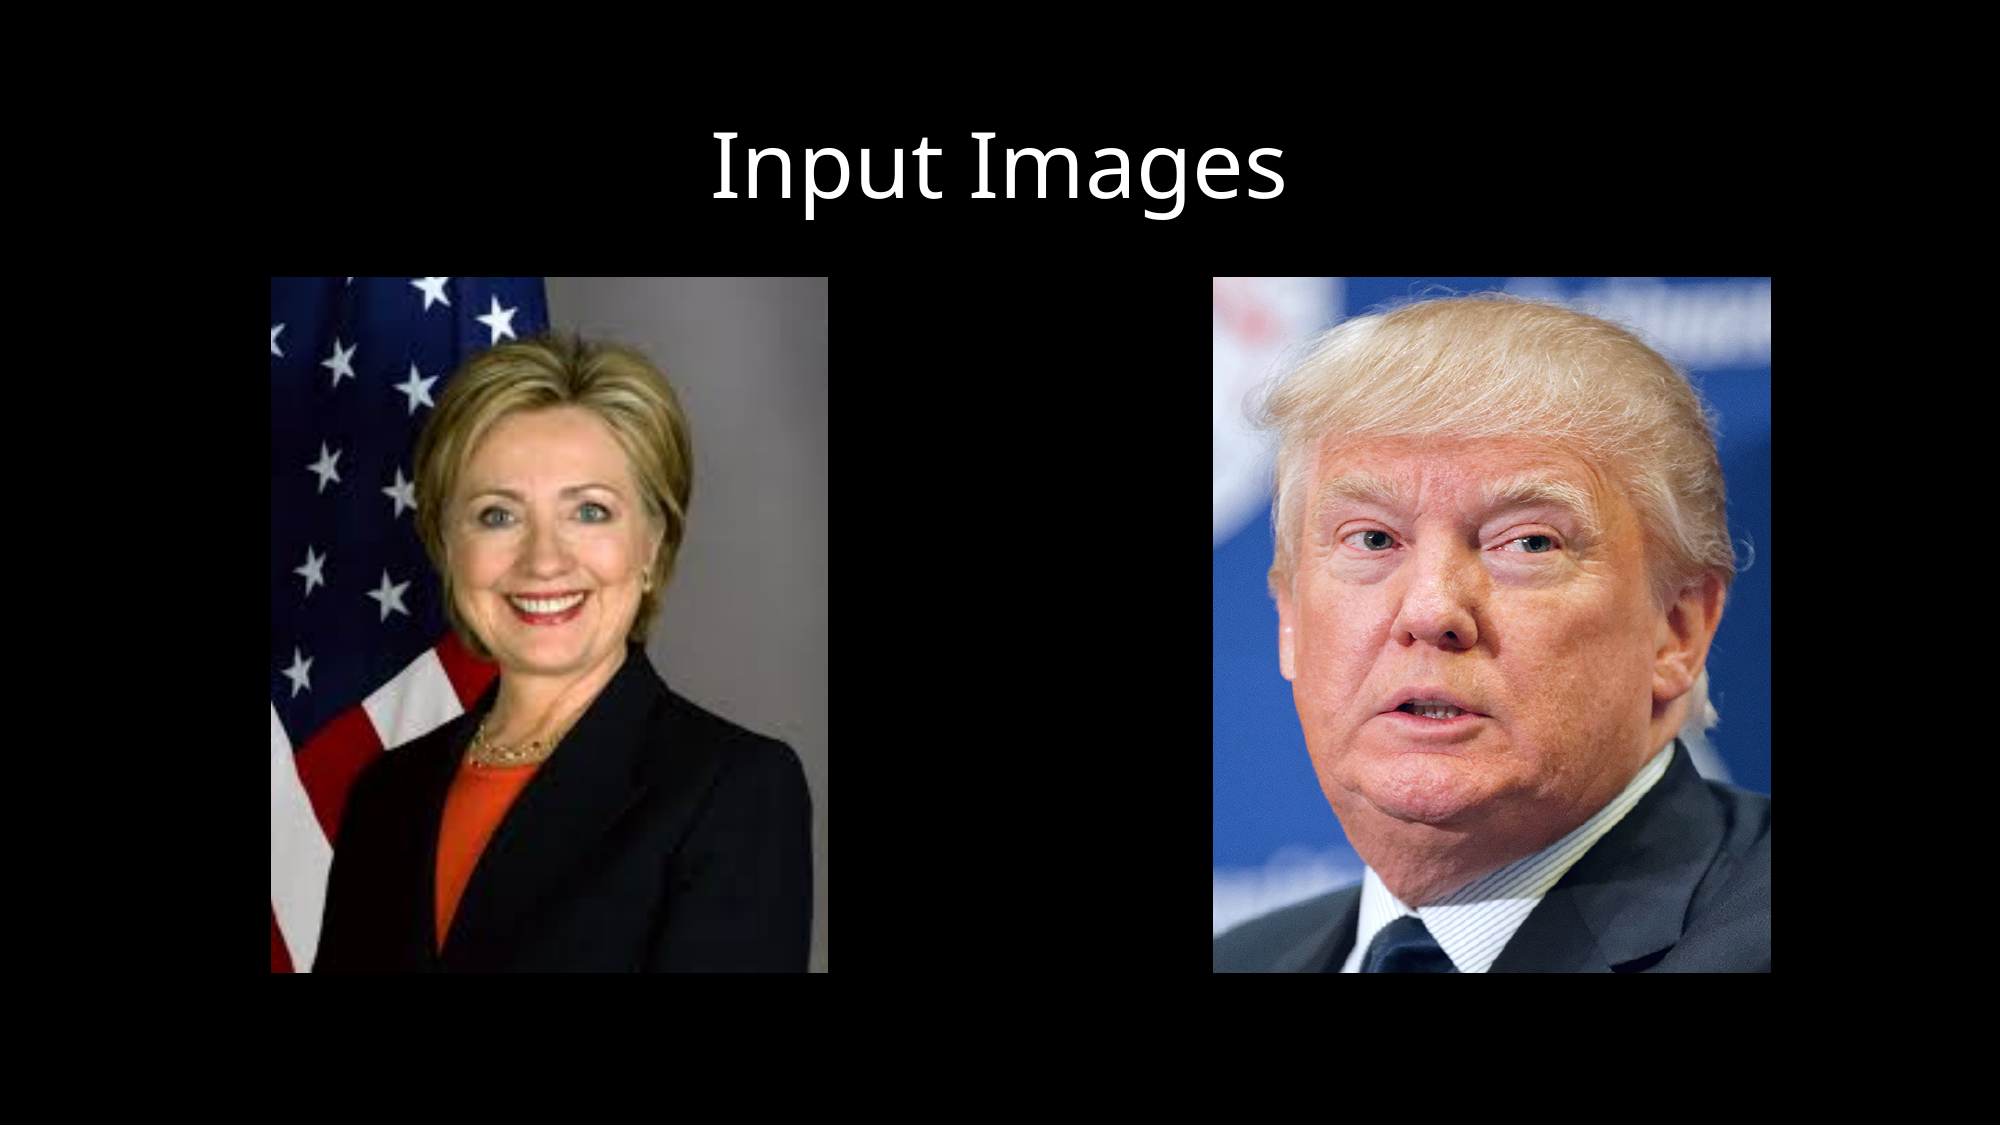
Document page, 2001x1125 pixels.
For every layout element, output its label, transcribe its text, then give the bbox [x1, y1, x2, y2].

title Input Images [137, 59, 1863, 278]
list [270, 277, 828, 973]
picture [1213, 277, 1771, 973]
